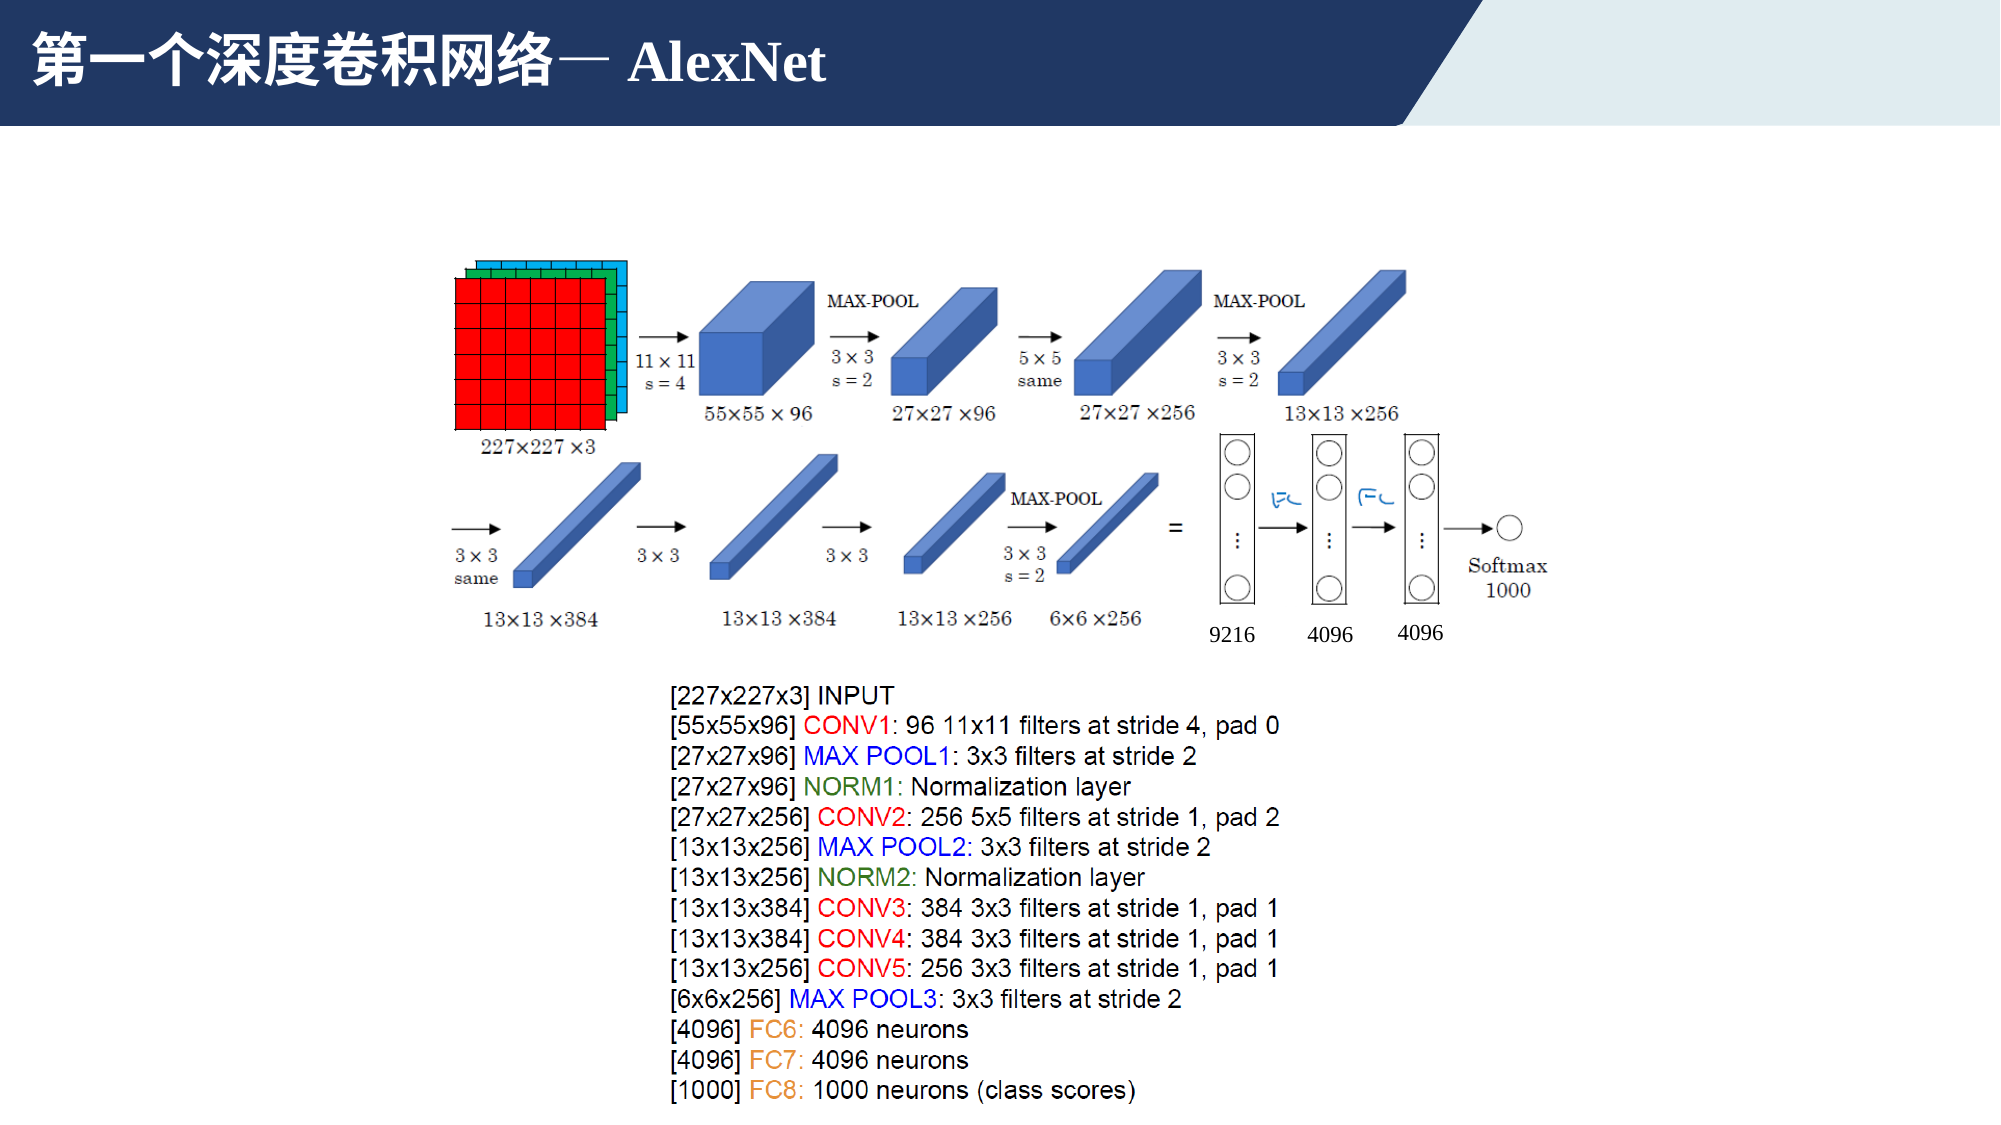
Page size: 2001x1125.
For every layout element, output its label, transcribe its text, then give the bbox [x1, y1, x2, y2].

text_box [653, 656, 1347, 1114]
title 第一个深度卷积网络—AlexNet [15, 0, 1741, 172]
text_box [451, 255, 1549, 655]
